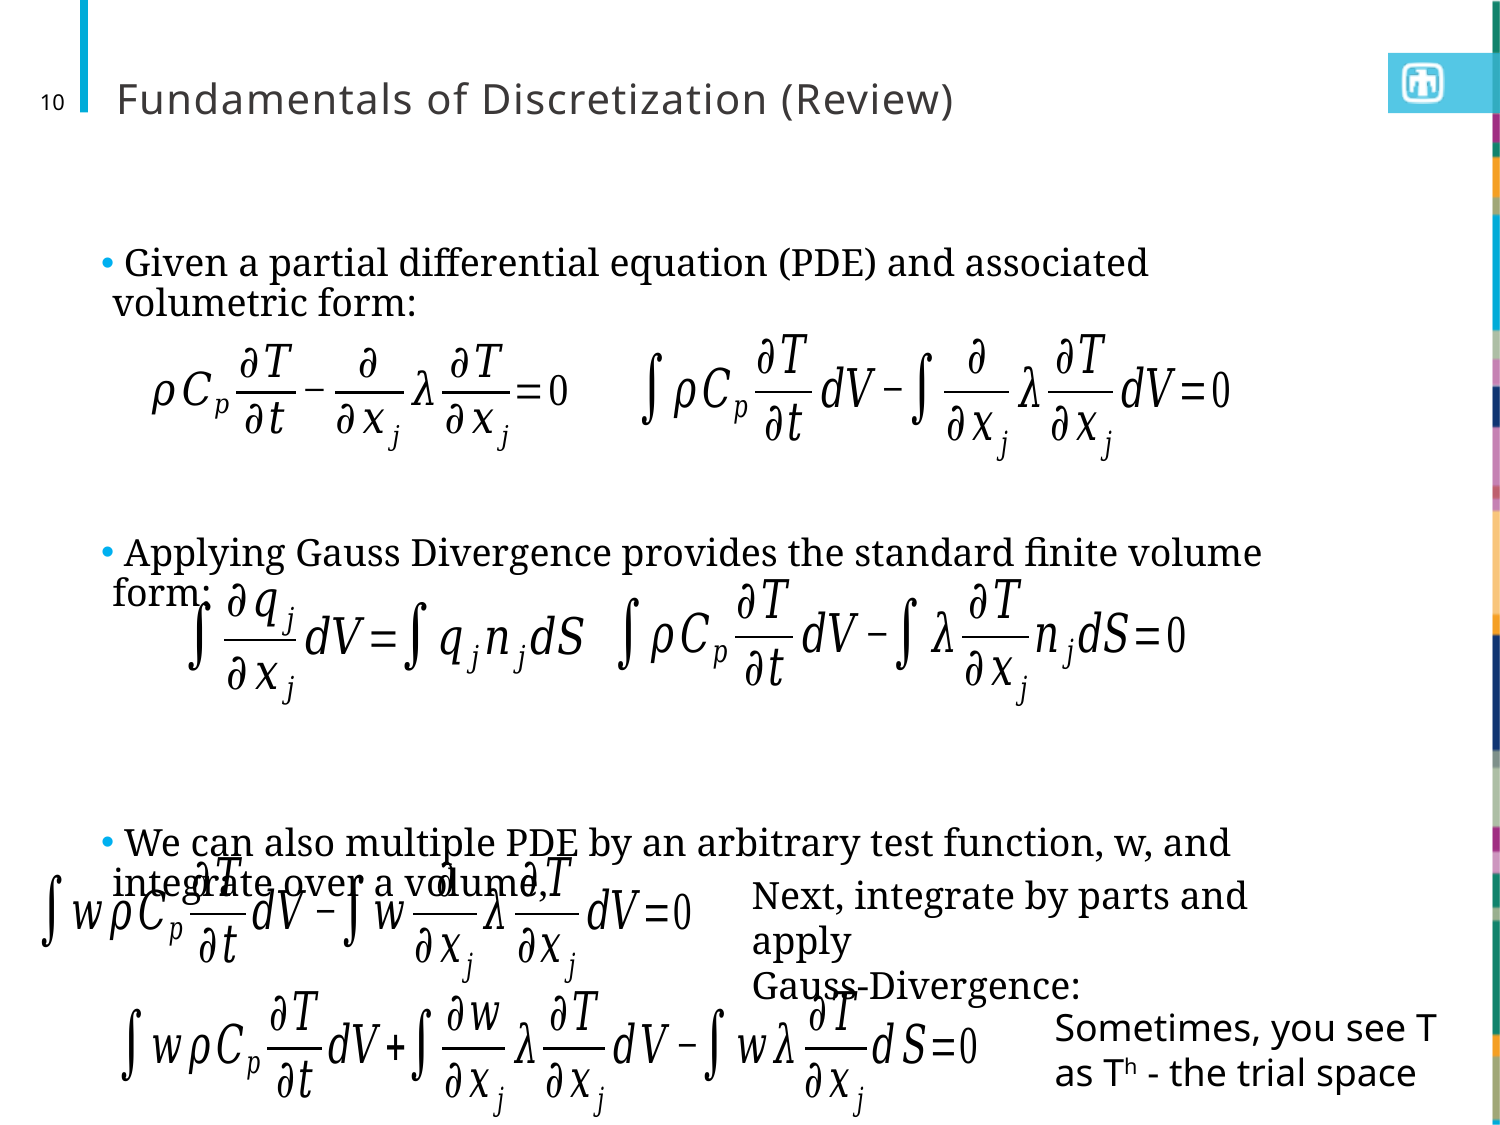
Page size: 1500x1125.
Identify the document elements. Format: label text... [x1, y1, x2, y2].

slide_number 10 [7, 73, 80, 133]
title Fundamentals of Discretization (Review) [101, 36, 1339, 131]
list Given a partial differential equation (PDE) and associated volumetric form: Applying Gauss Divergence provides the standard finite volume form: We can also multiple PDE by an arbitrary test function, w, and integrate over a volume, [101, 236, 1339, 1106]
picture [1401, 62, 1445, 104]
text_box Sometimes, you see T as Th - the trial space [1039, 996, 1500, 1101]
picture [1493, 330, 1499, 996]
picture [1493, 1, 1500, 215]
picture [1493, 1101, 1499, 1120]
text_box Next, integrate by parts and apply Gauss-Divergence: [736, 864, 1339, 1015]
